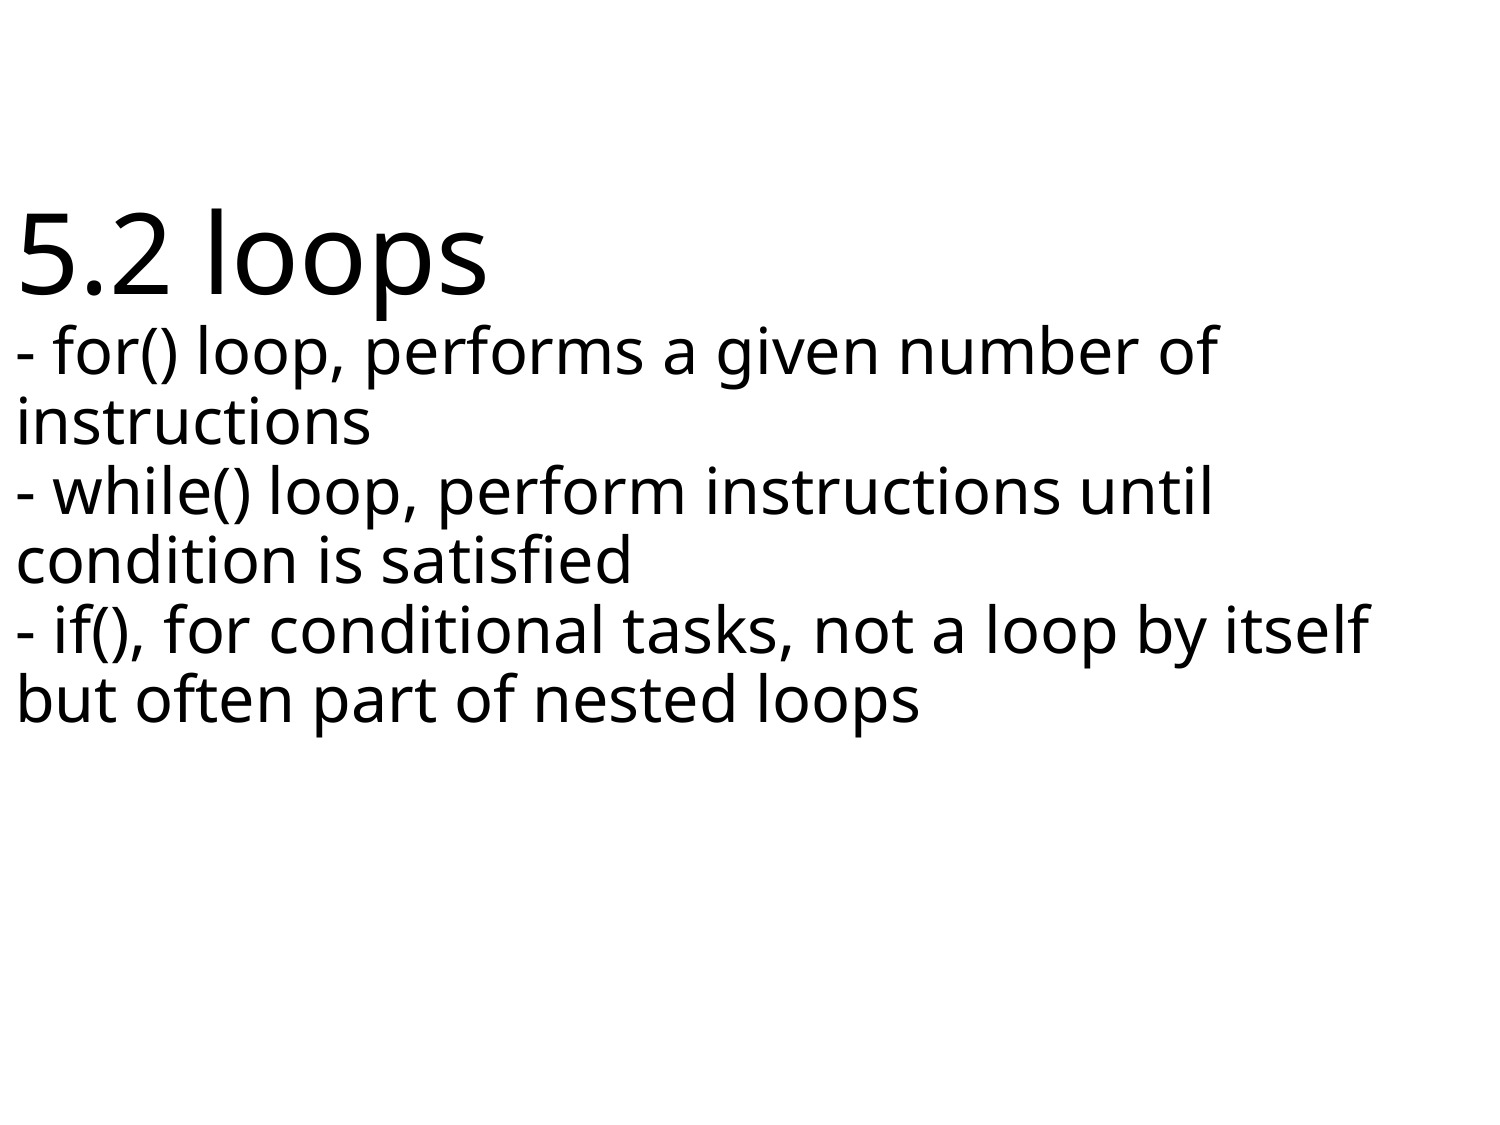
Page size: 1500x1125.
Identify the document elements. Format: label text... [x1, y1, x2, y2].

title 5.2 loops - for() loop, performs a given number of instructions - while() loop, perform instructions until condition is satisfied - if(), for conditional tasks, not a loop by itself but often part of nested loops [0, 0, 1500, 866]
